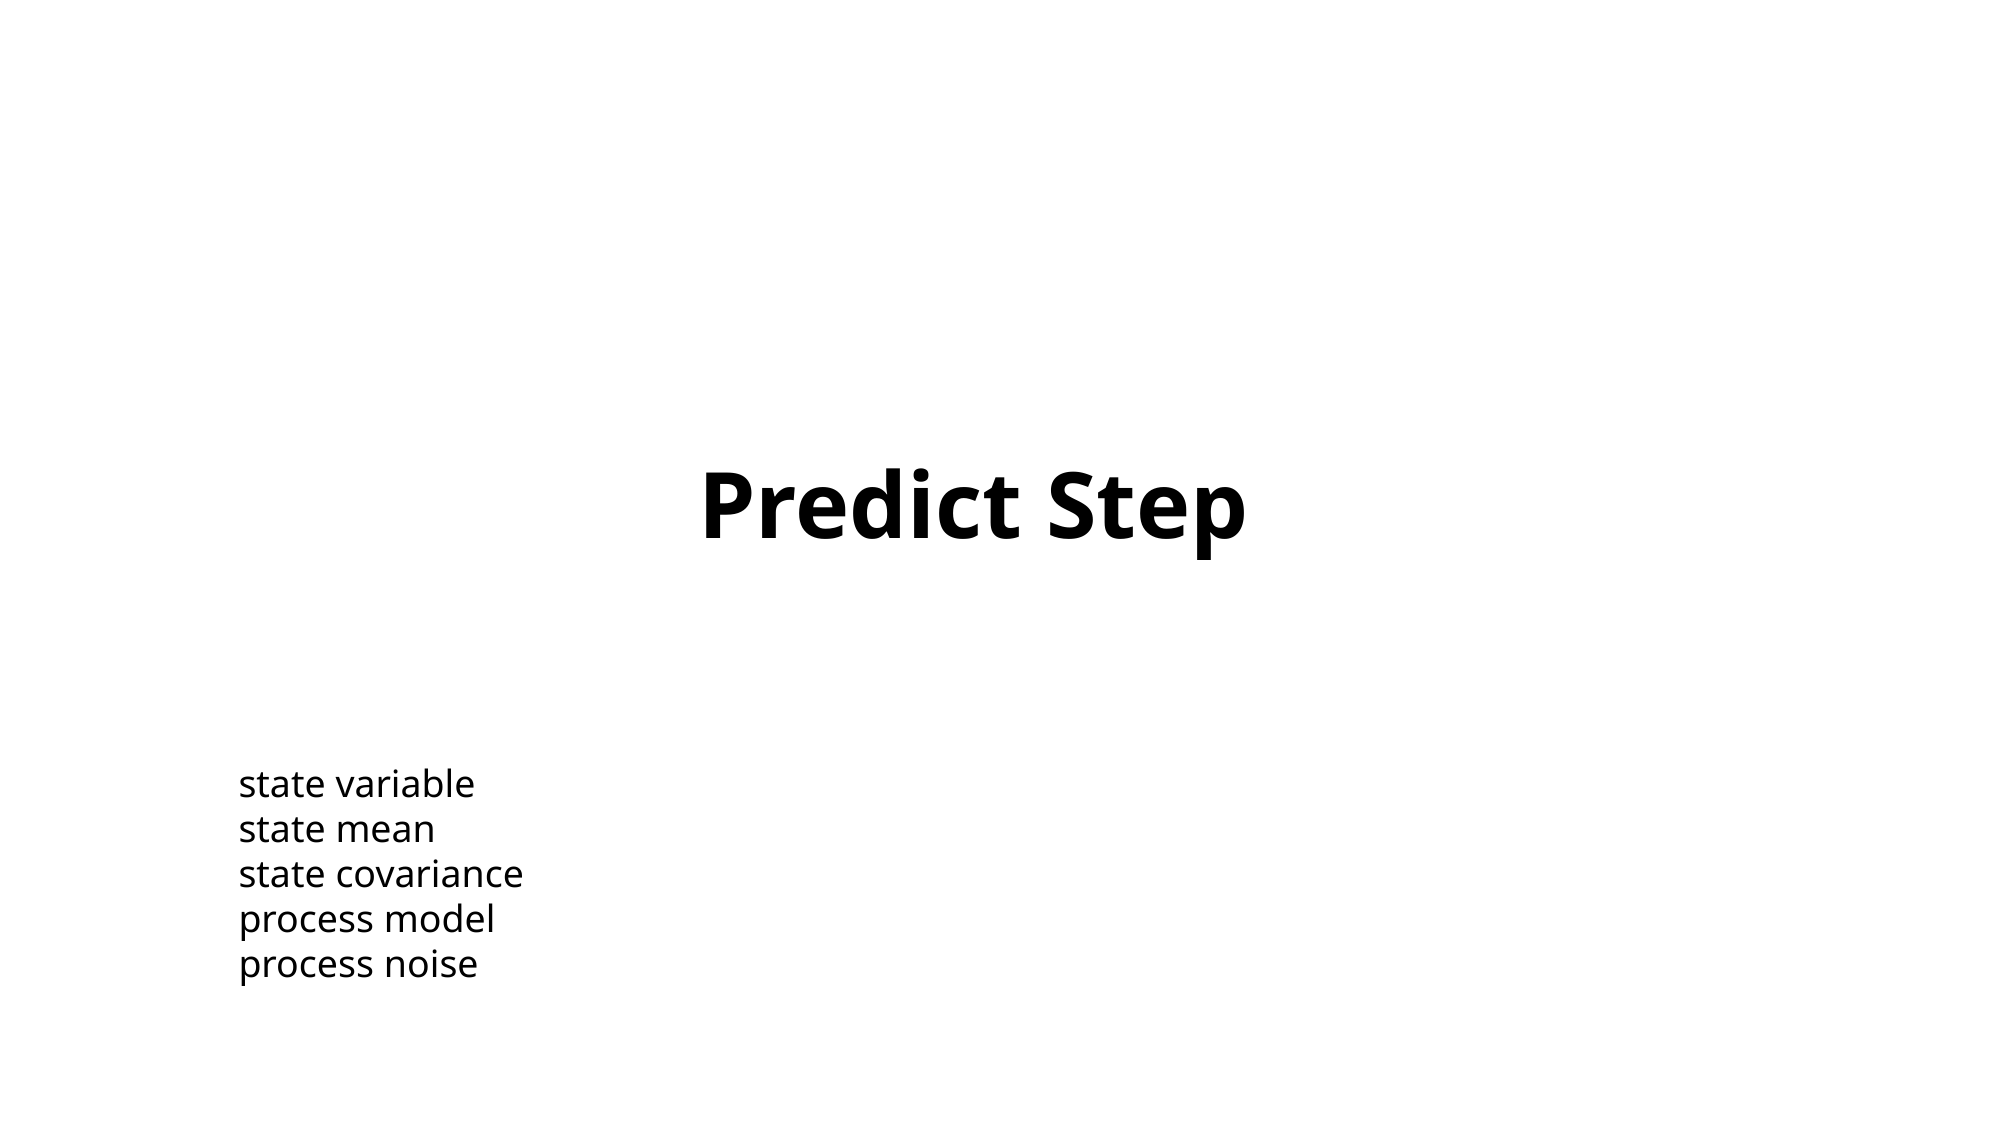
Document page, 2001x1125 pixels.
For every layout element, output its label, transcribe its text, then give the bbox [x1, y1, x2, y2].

text_box state variable state mean state covariance process model process noise [223, 752, 988, 1125]
text_box Predict Step [223, 313, 1724, 705]
